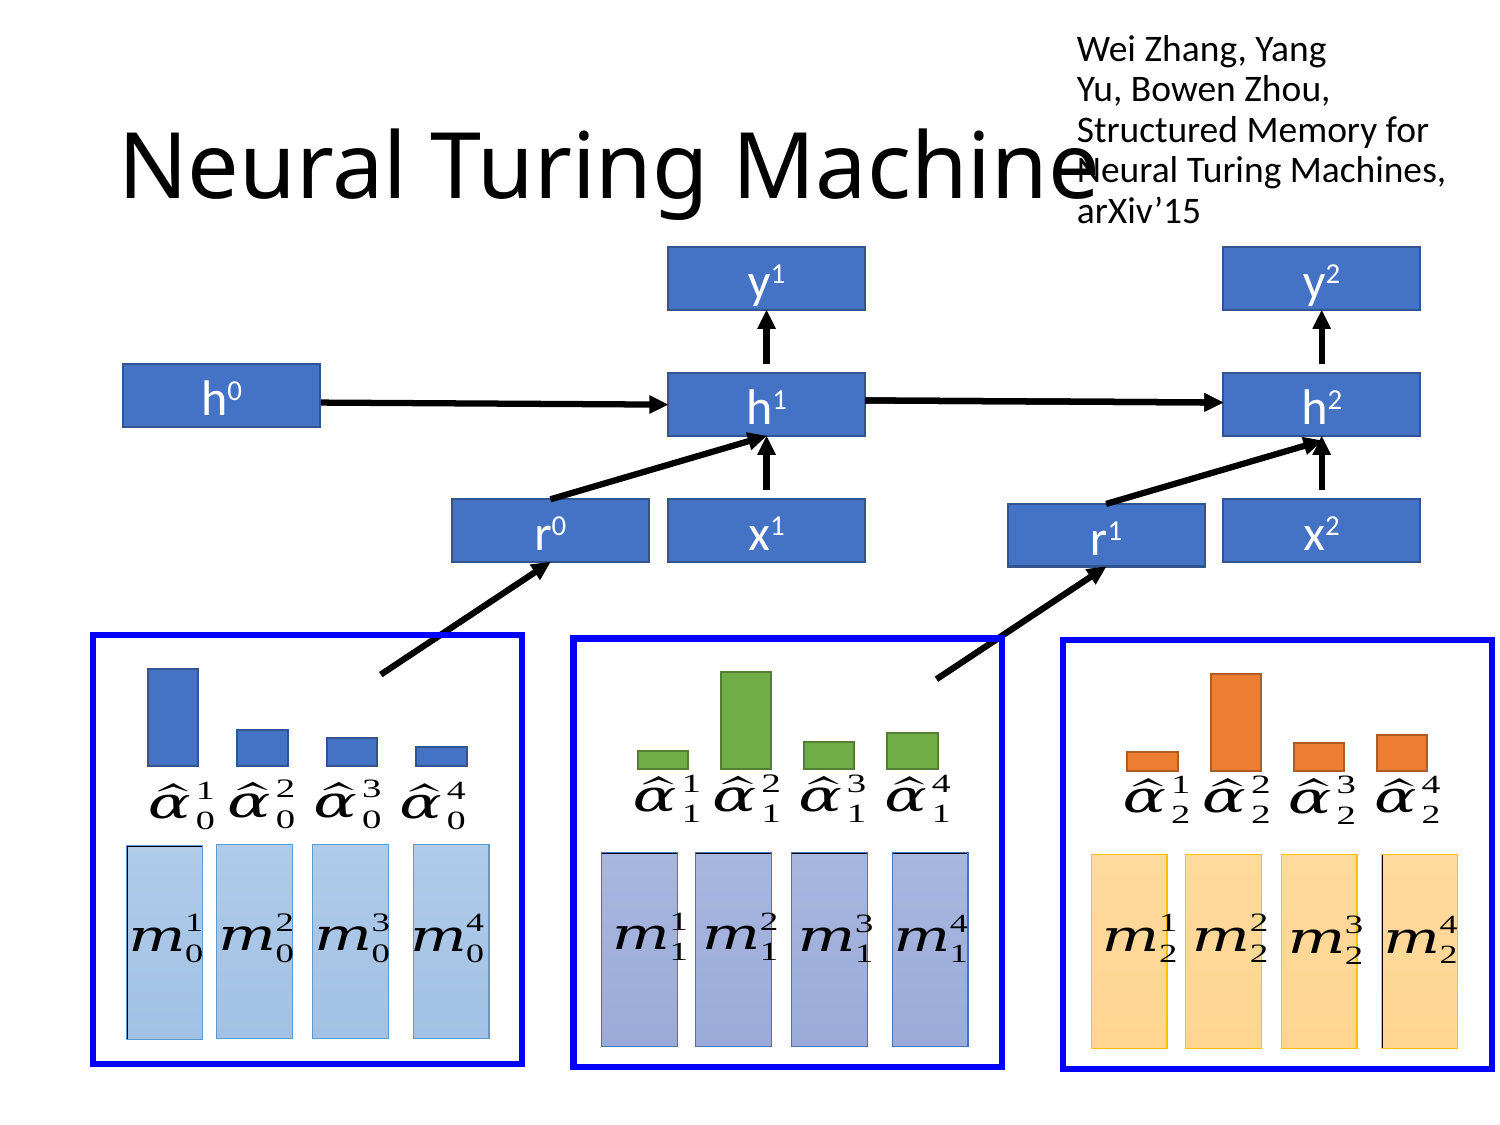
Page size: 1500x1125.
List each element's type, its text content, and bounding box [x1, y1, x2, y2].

title Neural Turing Machine [103, 59, 1061, 278]
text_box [380, 561, 551, 675]
text_box y1 [667, 246, 866, 311]
text_box r1 [1007, 503, 1061, 566]
text_box [892, 852, 969, 1047]
text_box [695, 852, 772, 1047]
text_box x1 [667, 498, 866, 563]
text_box [92, 634, 523, 1065]
text_box [791, 852, 868, 1047]
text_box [550, 435, 767, 500]
text_box [216, 844, 293, 1039]
text_box [1091, 854, 1168, 1049]
text_box [1381, 854, 1458, 1049]
text_box [236, 729, 289, 767]
text_box [601, 852, 678, 1047]
text_box [147, 668, 199, 767]
text_box [326, 737, 378, 767]
text_box r0 [451, 498, 650, 563]
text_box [936, 566, 1107, 680]
text_box [415, 746, 468, 767]
text_box [413, 844, 490, 1039]
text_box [1106, 440, 1323, 504]
text_box [312, 844, 389, 1039]
text_box [1062, 639, 1493, 1070]
text_box [1281, 854, 1358, 1049]
list Wei Zhang, Yang Yu, Bowen Zhou, Structured Memory for Neural Turing Machines, arXiv’15 [1061, 21, 1477, 675]
text_box [126, 845, 203, 1040]
text_box [572, 637, 1003, 1068]
text_box h1 [667, 372, 866, 437]
text_box h0 [122, 363, 321, 428]
text_box [1185, 854, 1262, 1049]
